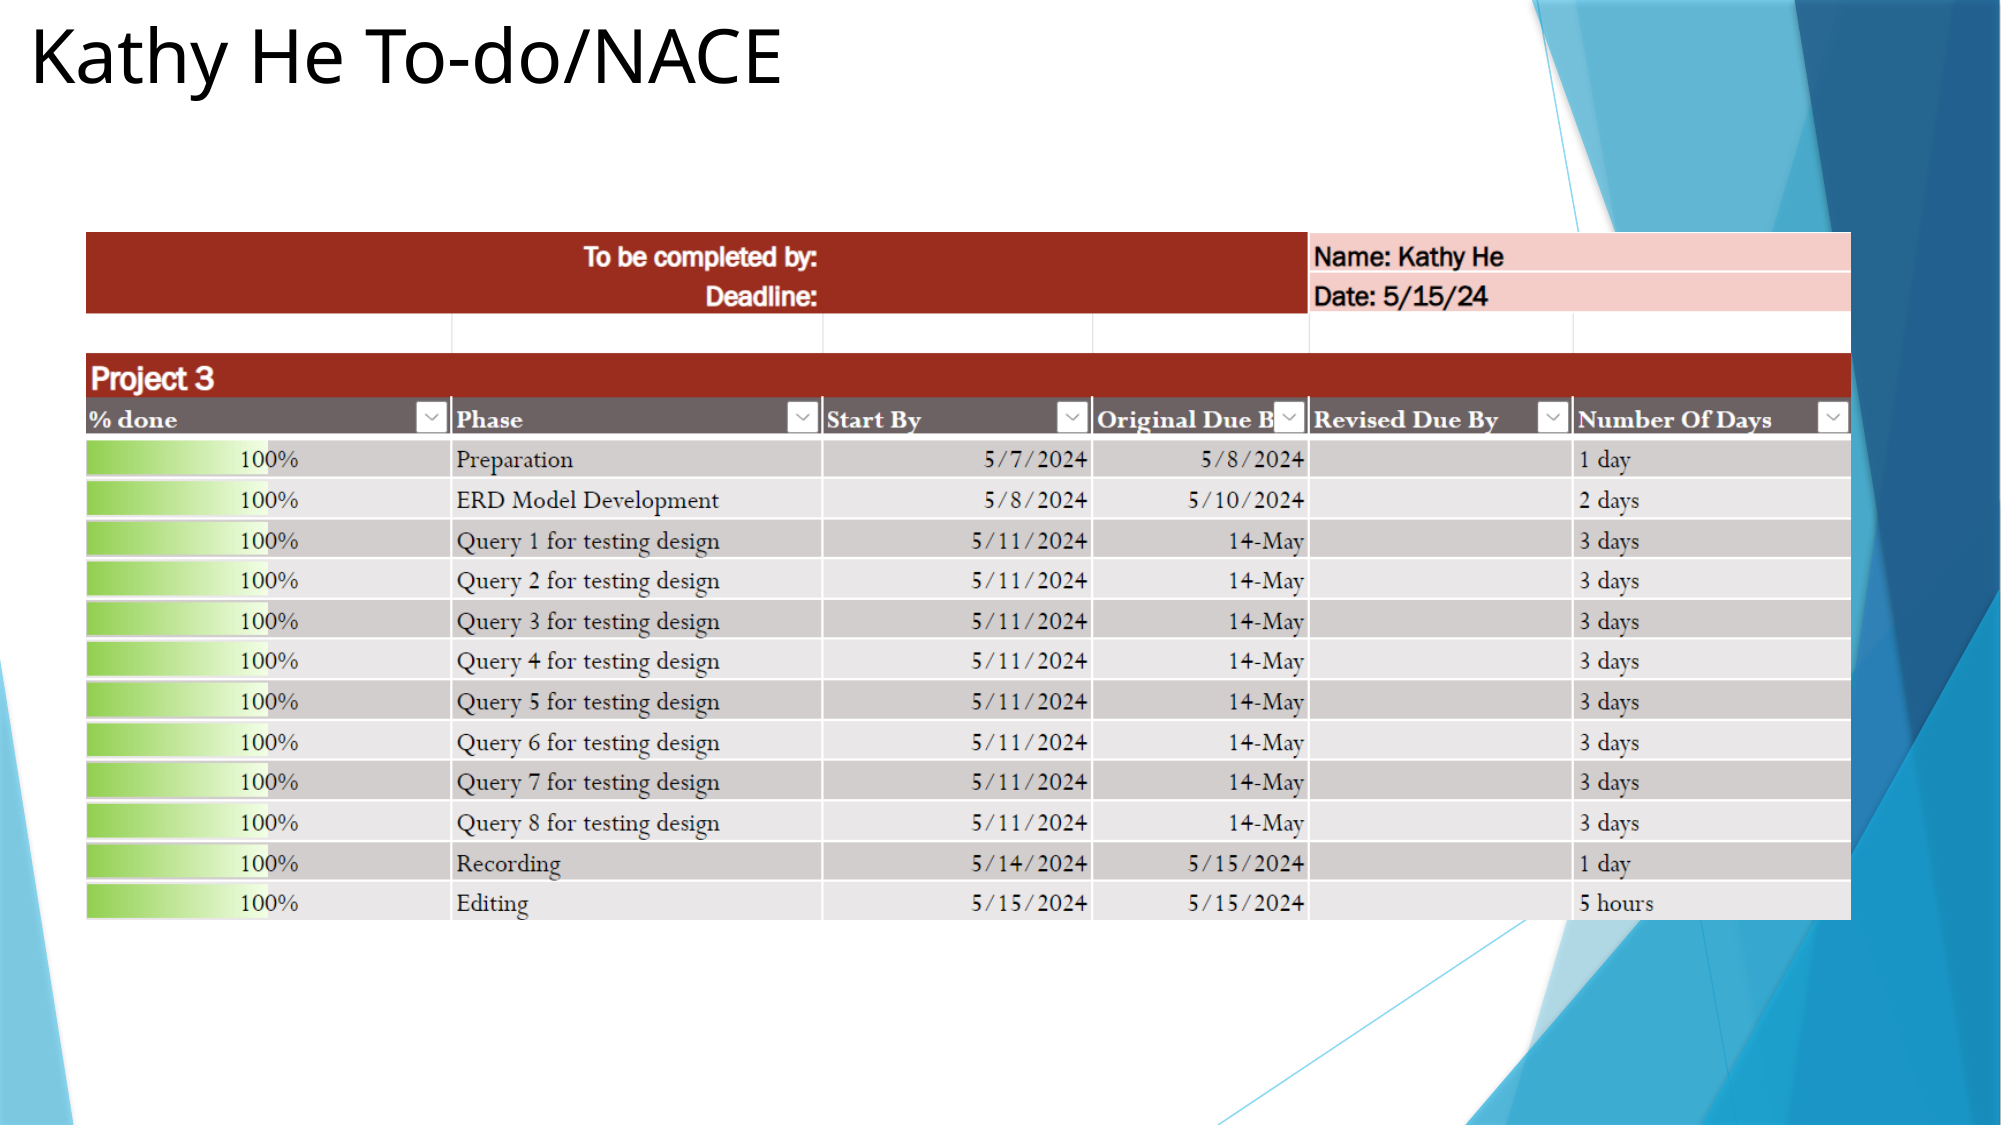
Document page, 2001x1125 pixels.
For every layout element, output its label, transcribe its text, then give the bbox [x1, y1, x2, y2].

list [52, 231, 1852, 920]
title Kathy He To-do/NACE [14, 0, 1988, 219]
